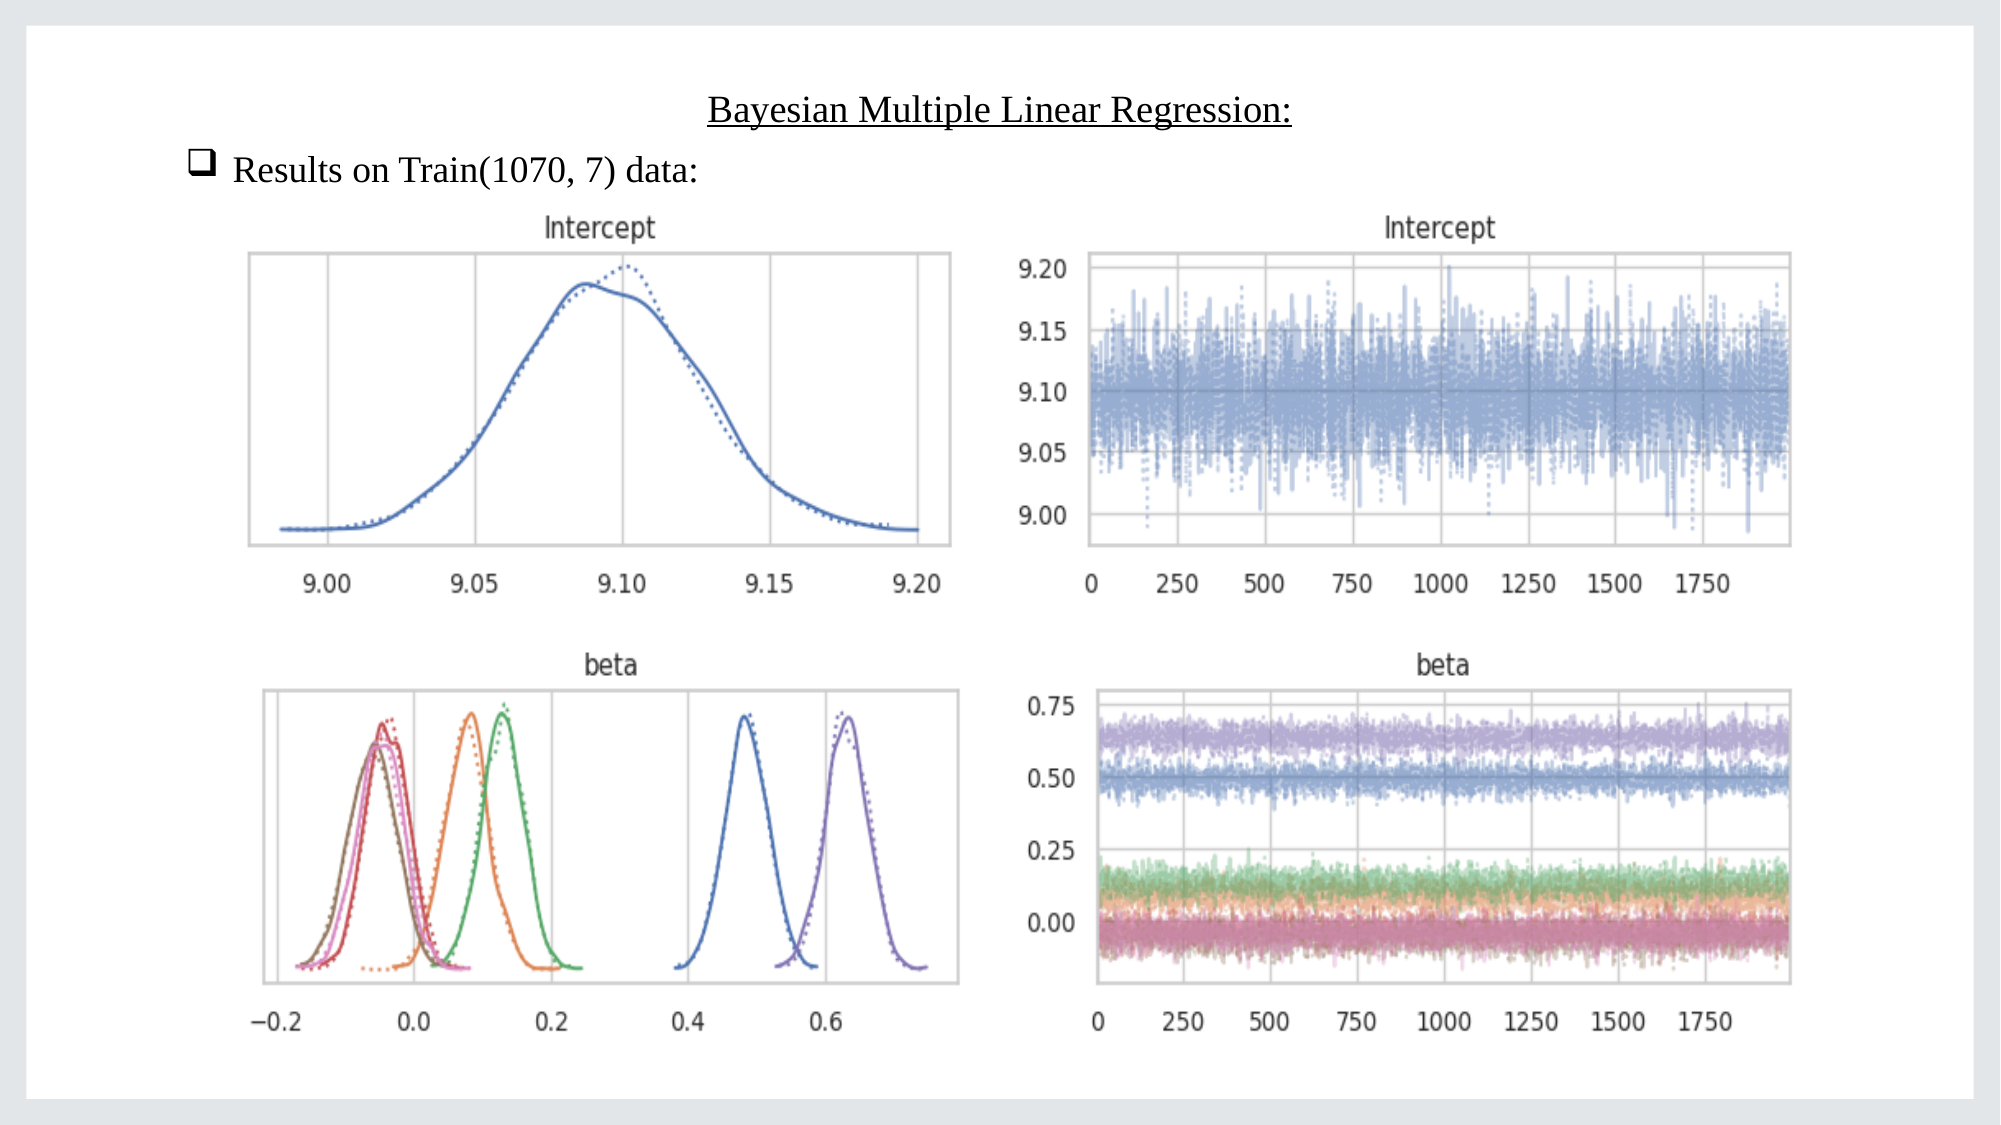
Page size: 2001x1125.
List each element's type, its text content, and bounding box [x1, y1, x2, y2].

picture [233, 197, 1807, 616]
text_box Results on Train(1070, 7) data: [170, 137, 715, 197]
title Bayesian Multiple Linear Regression: [168, 71, 1832, 138]
picture [233, 634, 1807, 1054]
